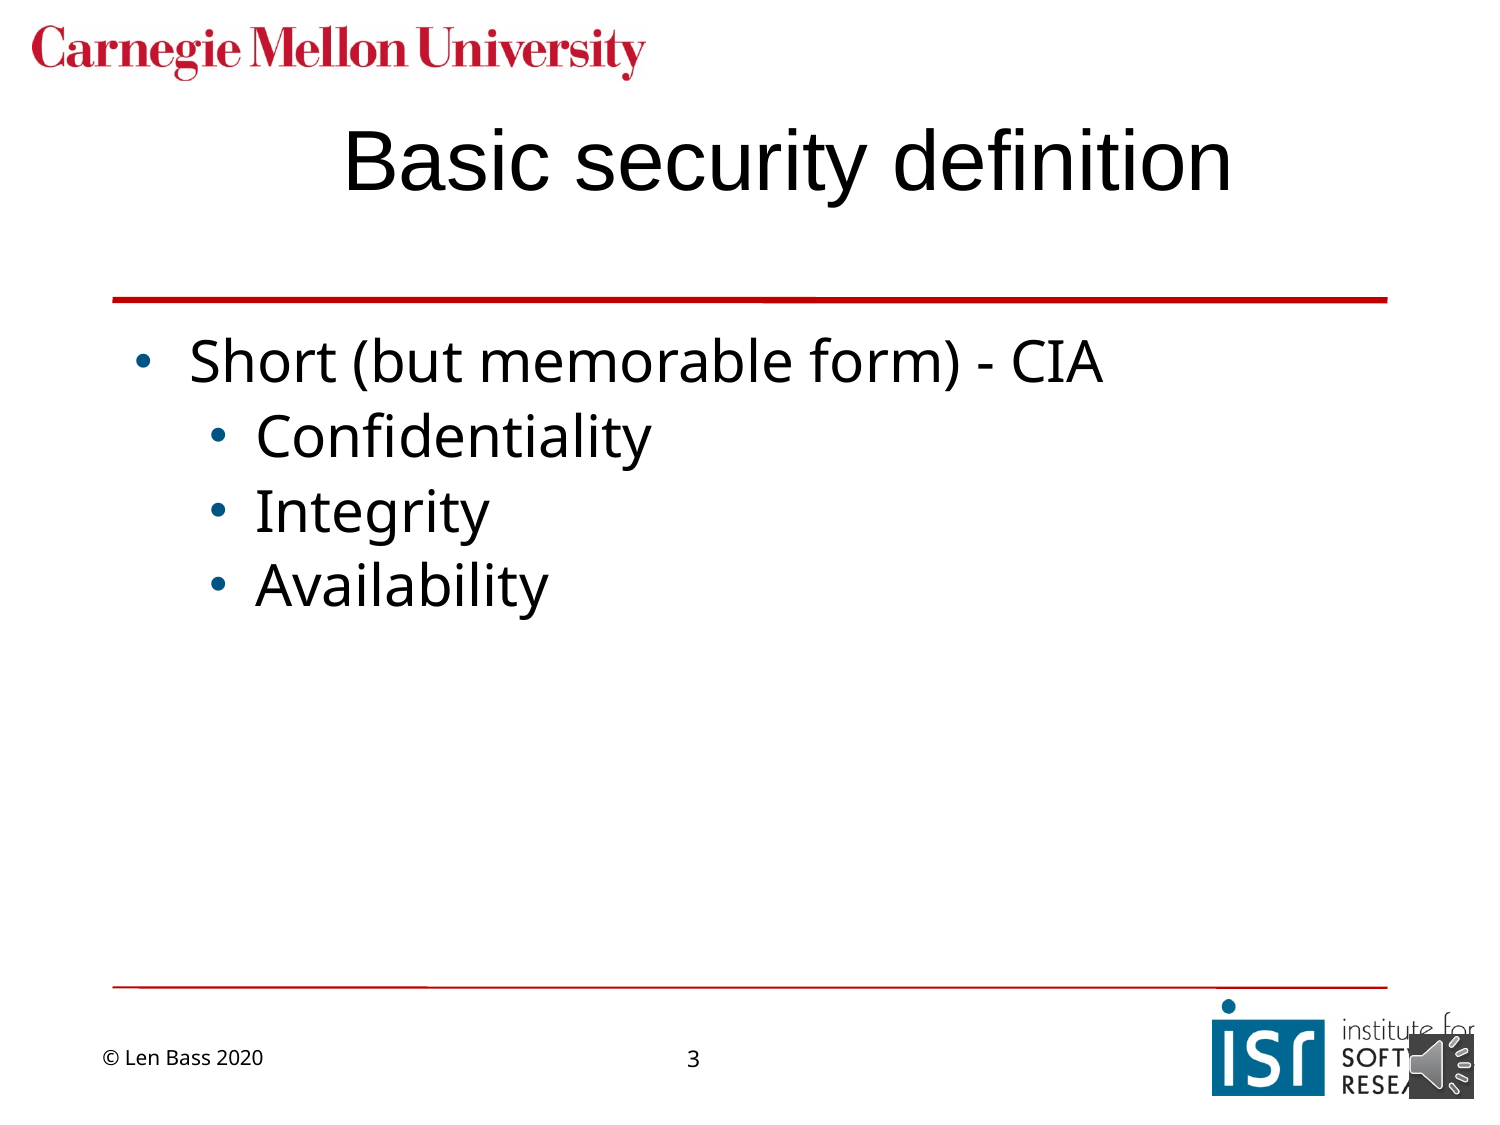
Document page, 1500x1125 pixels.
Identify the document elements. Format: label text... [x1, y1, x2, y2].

picture [1325, 999, 1476, 1101]
picture [32, 25, 646, 81]
list Short (but memorable form) - CIA Confidentiality Integrity Availability [118, 324, 1382, 1022]
title Basic security definition [76, 62, 1500, 250]
picture [1225, 1031, 1233, 1086]
picture [1247, 1030, 1280, 1087]
picture [1293, 1031, 1314, 1086]
